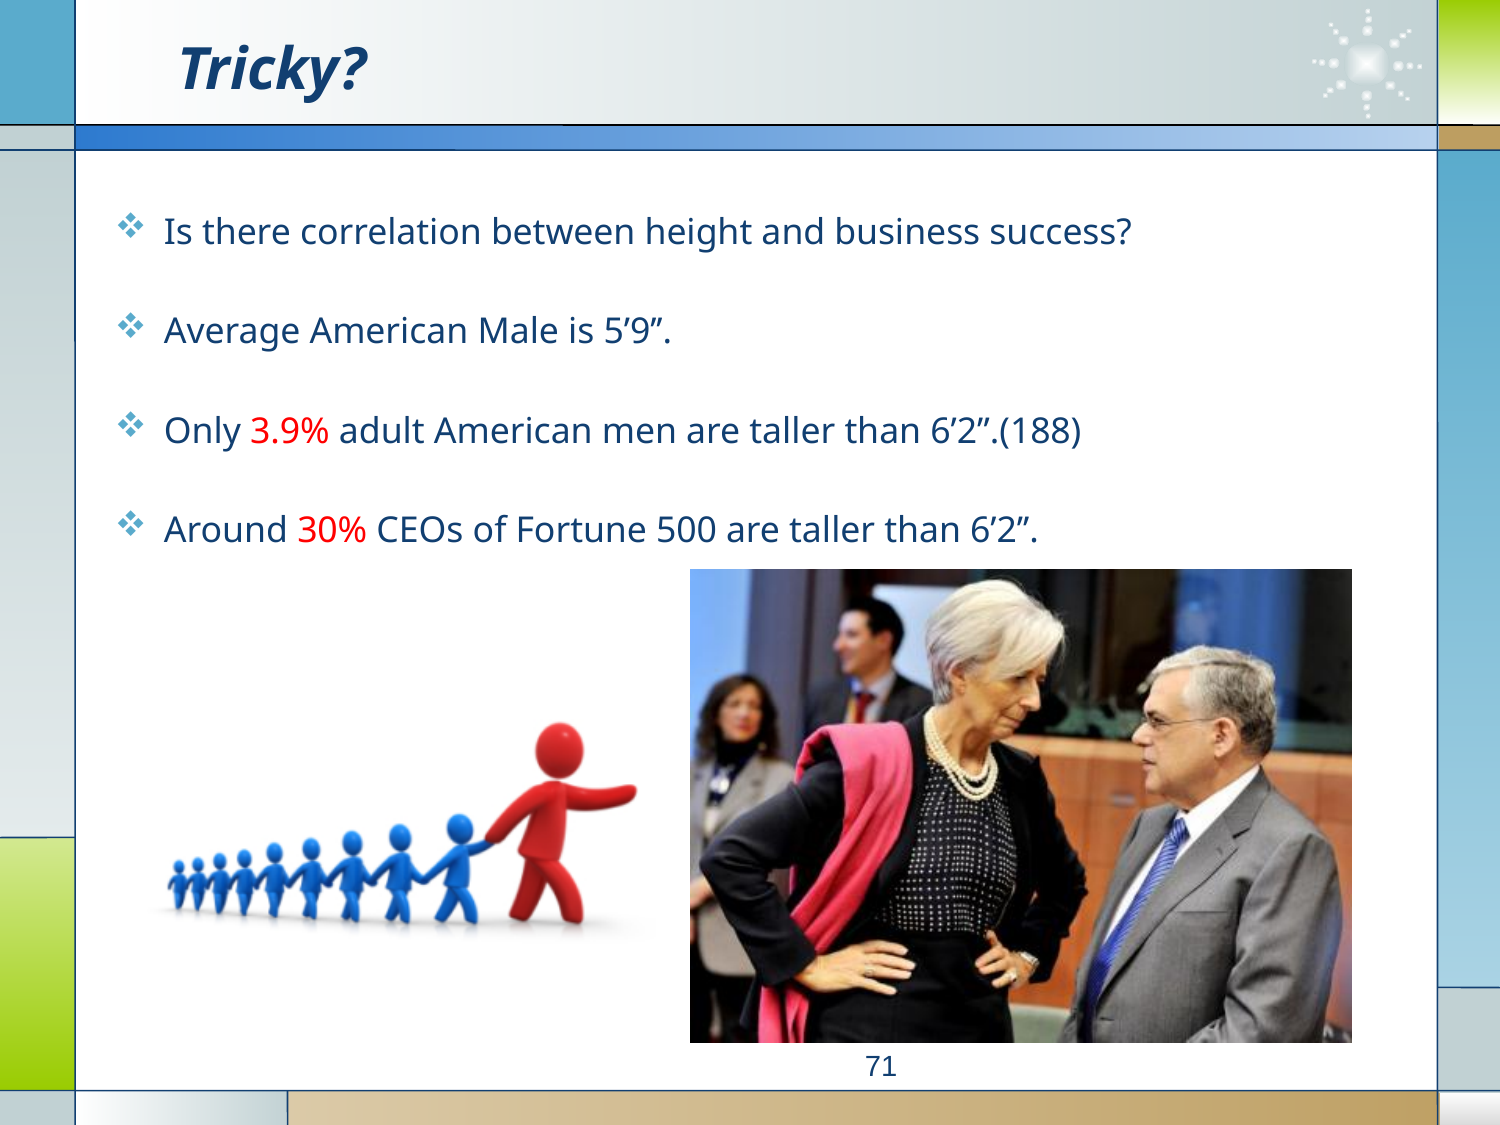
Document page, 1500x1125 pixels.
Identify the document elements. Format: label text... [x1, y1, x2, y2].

picture [135, 644, 668, 987]
list Is there correlation between height and business success? Average American Male is 5’9’’. Only 3.9% adult American men are taller than 6’2”.(188) Around 30% CEOs of Fortune 500 are taller than 6’2’’. [99, 201, 1417, 563]
slide_number 71 [562, 1039, 913, 1081]
picture [690, 568, 1352, 1044]
title Tricky? [162, 19, 1263, 113]
